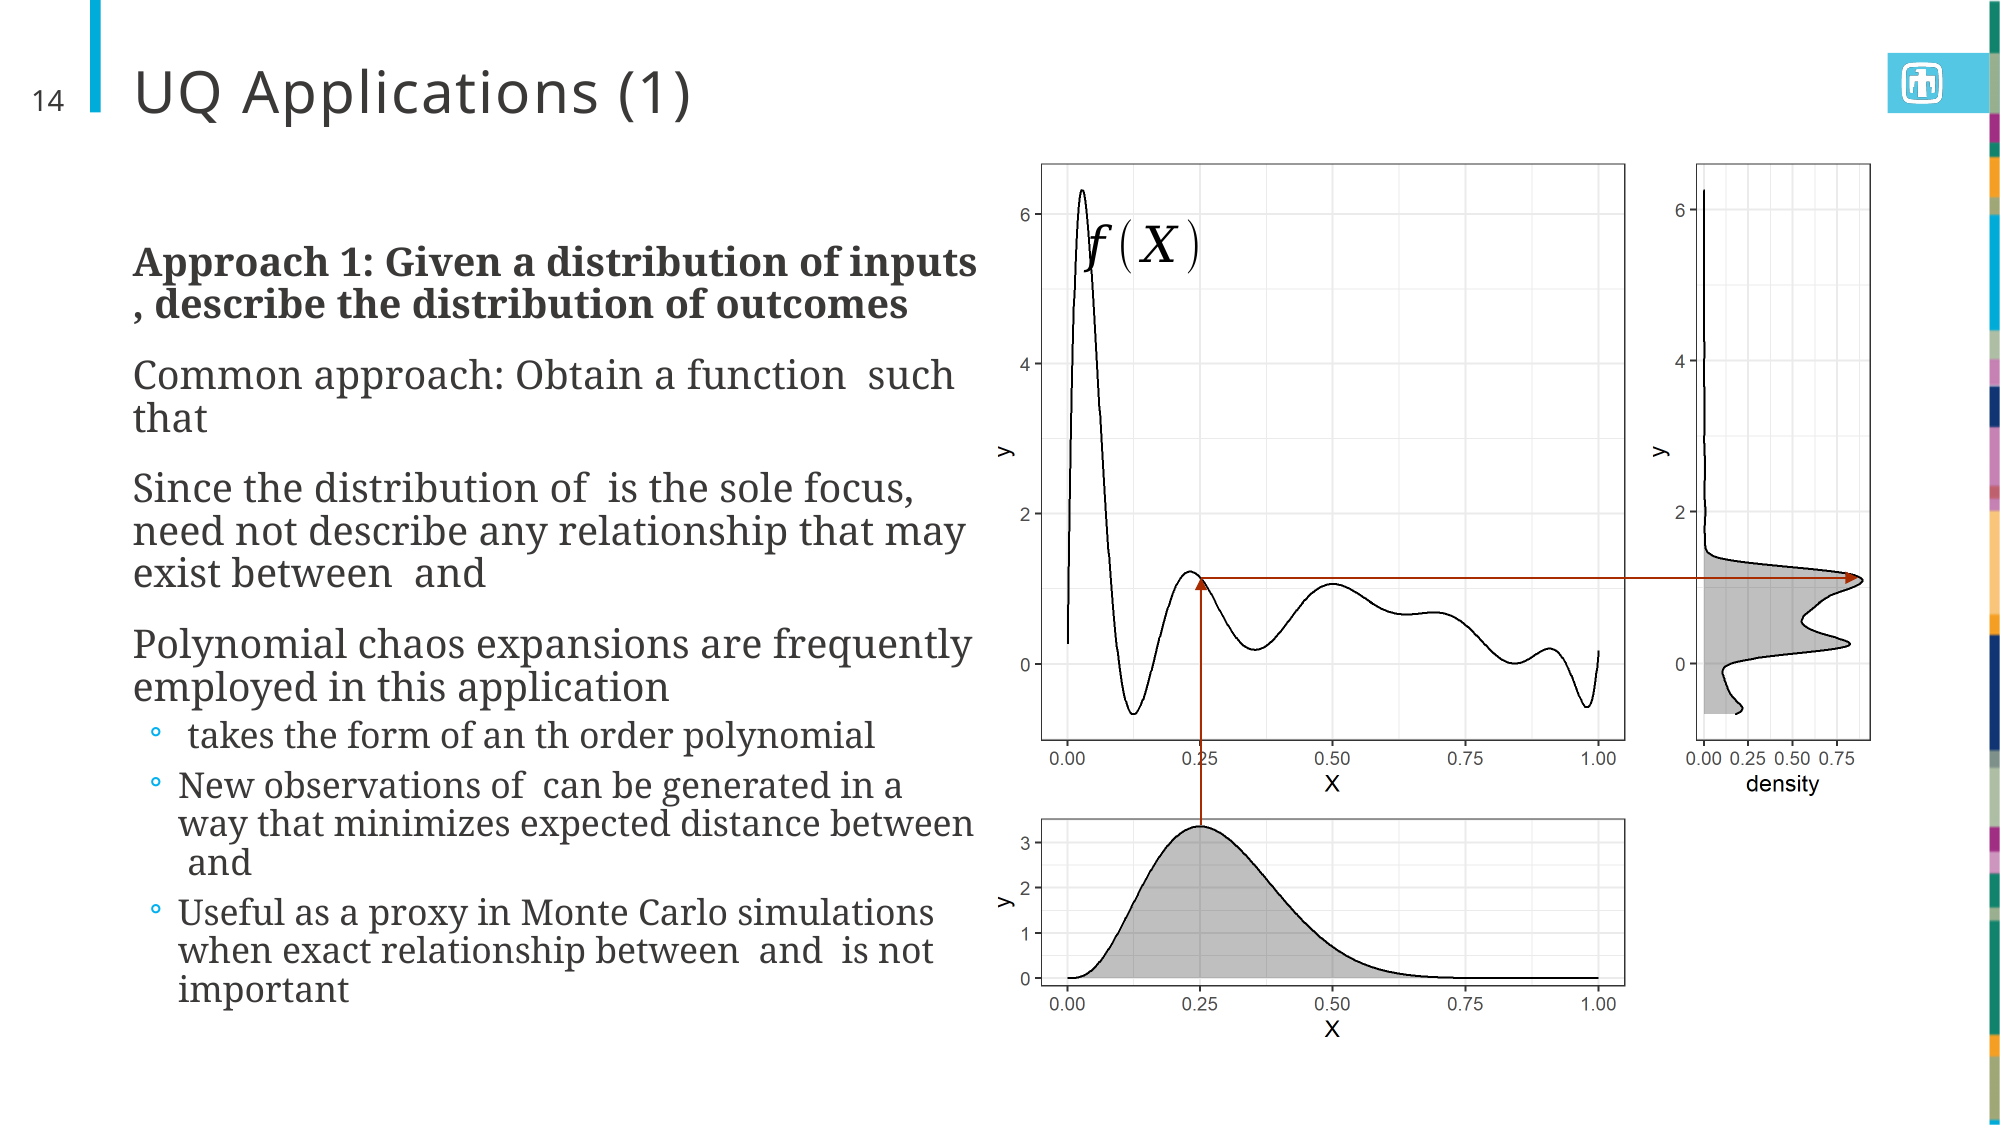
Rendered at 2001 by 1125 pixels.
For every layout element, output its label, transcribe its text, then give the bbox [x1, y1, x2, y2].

picture [1990, 1, 1999, 215]
slide_number 14 [10, 71, 80, 132]
title UQ Applications (1) [118, 58, 1769, 153]
picture [981, 151, 1883, 1053]
picture [1990, 330, 1999, 1120]
picture [1901, 62, 1944, 104]
